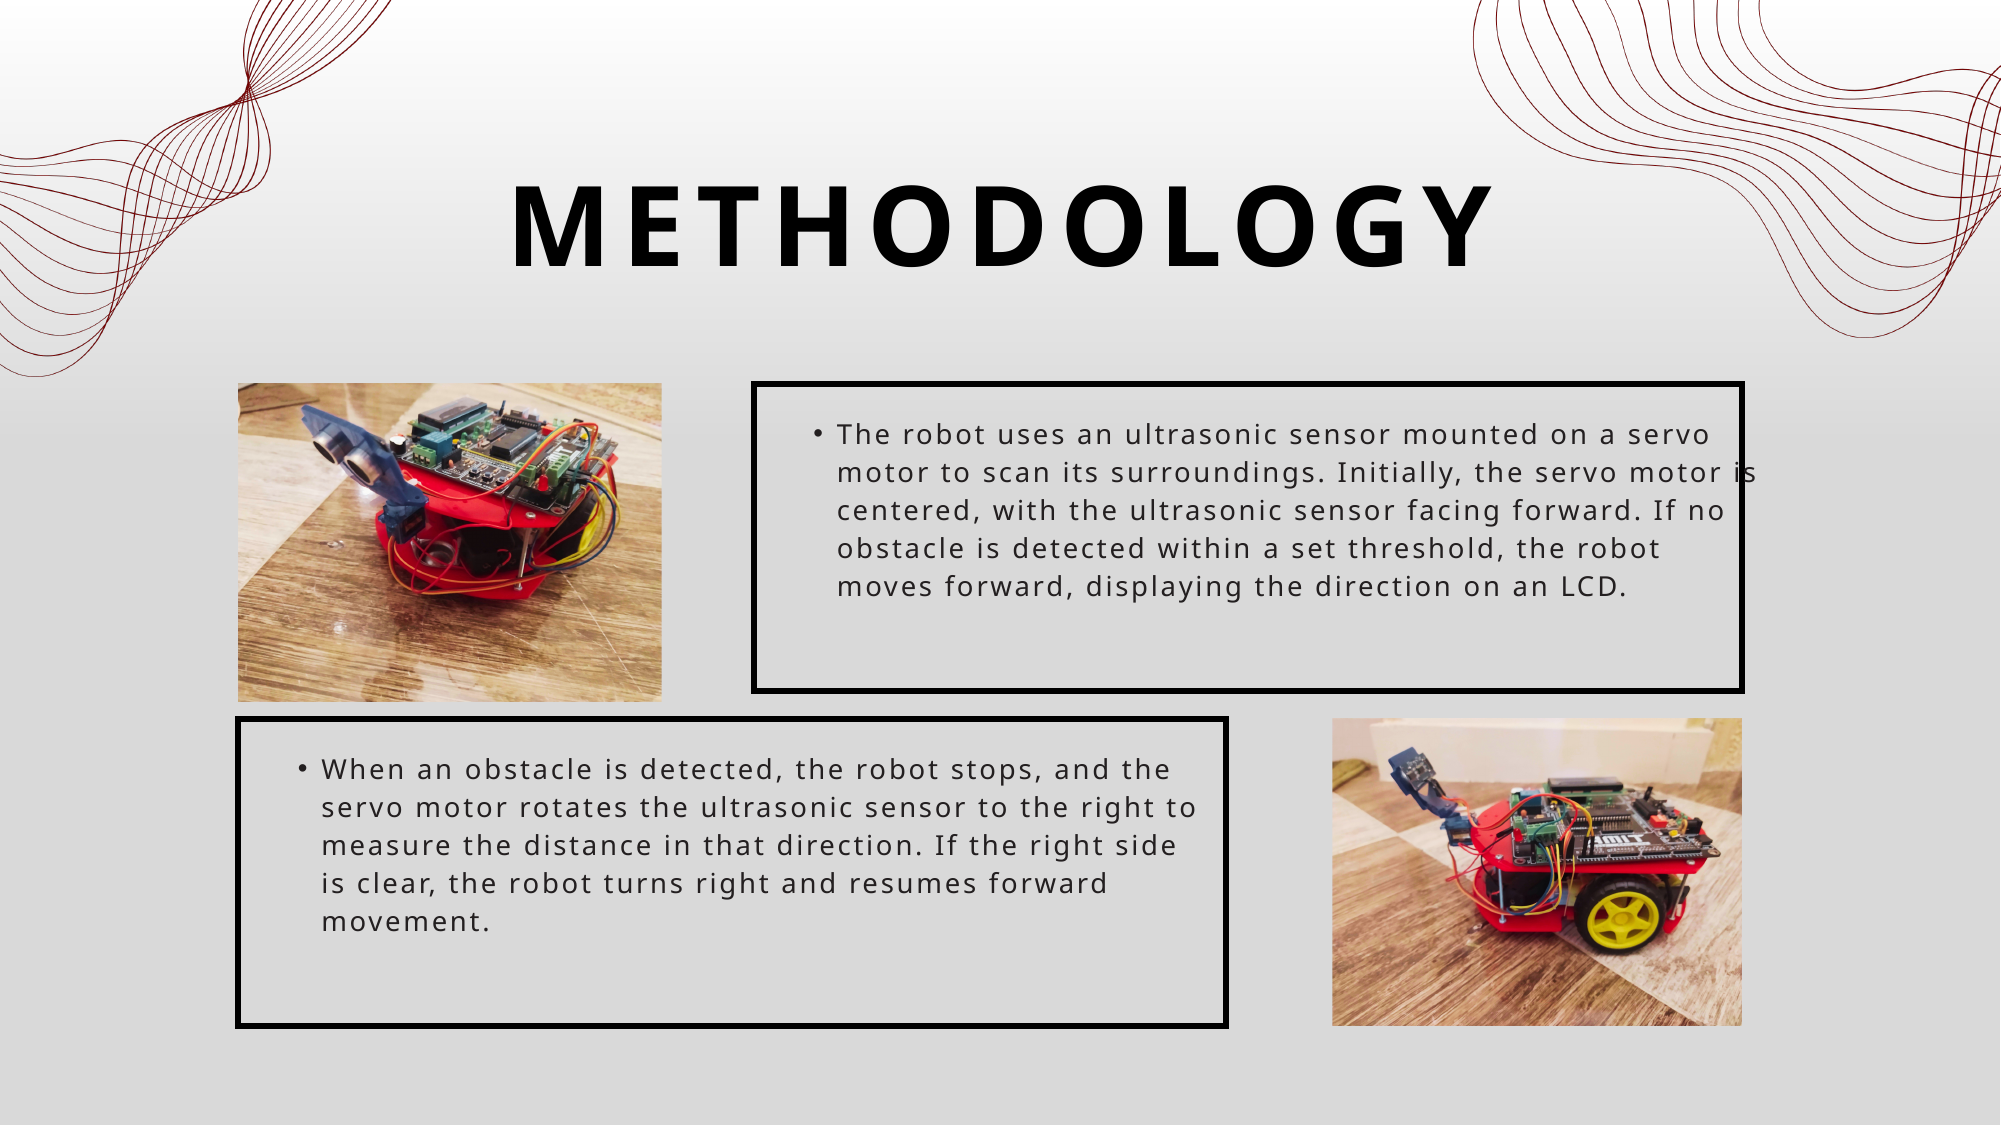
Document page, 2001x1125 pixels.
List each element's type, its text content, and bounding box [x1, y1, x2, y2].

text_box [0, 0, 422, 377]
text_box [753, 383, 1743, 692]
text_box [238, 383, 662, 702]
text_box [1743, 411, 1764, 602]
text_box [1471, 0, 2000, 338]
text_box [1332, 718, 1742, 1026]
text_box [237, 718, 1227, 1027]
text_box METHODOLOGY [403, 134, 1597, 289]
